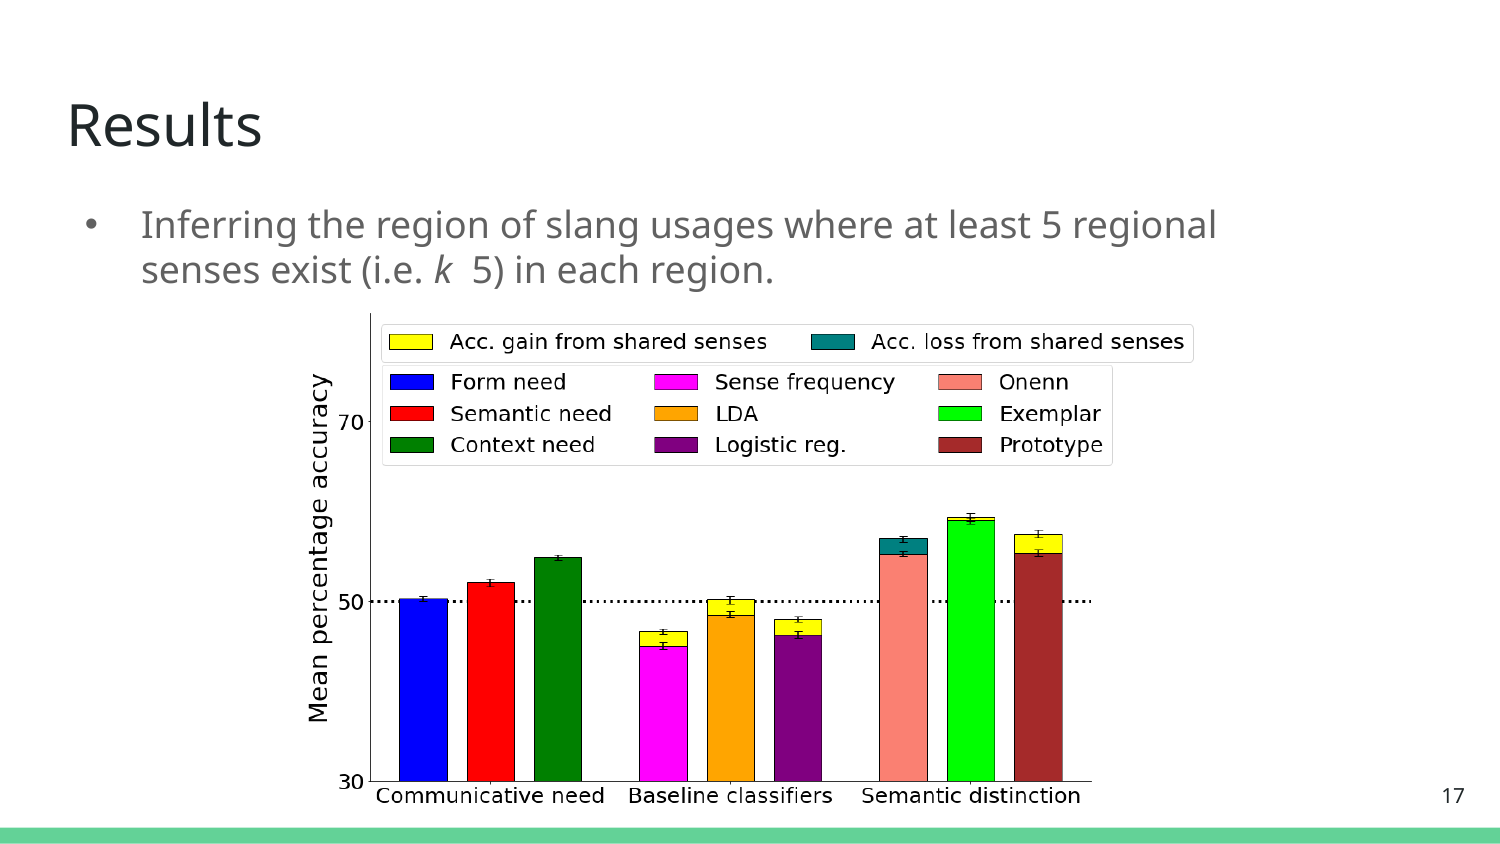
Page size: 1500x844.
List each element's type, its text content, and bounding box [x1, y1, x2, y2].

title Results [51, 72, 1449, 167]
slide_number 17 [1389, 764, 1480, 830]
picture [302, 304, 1198, 814]
